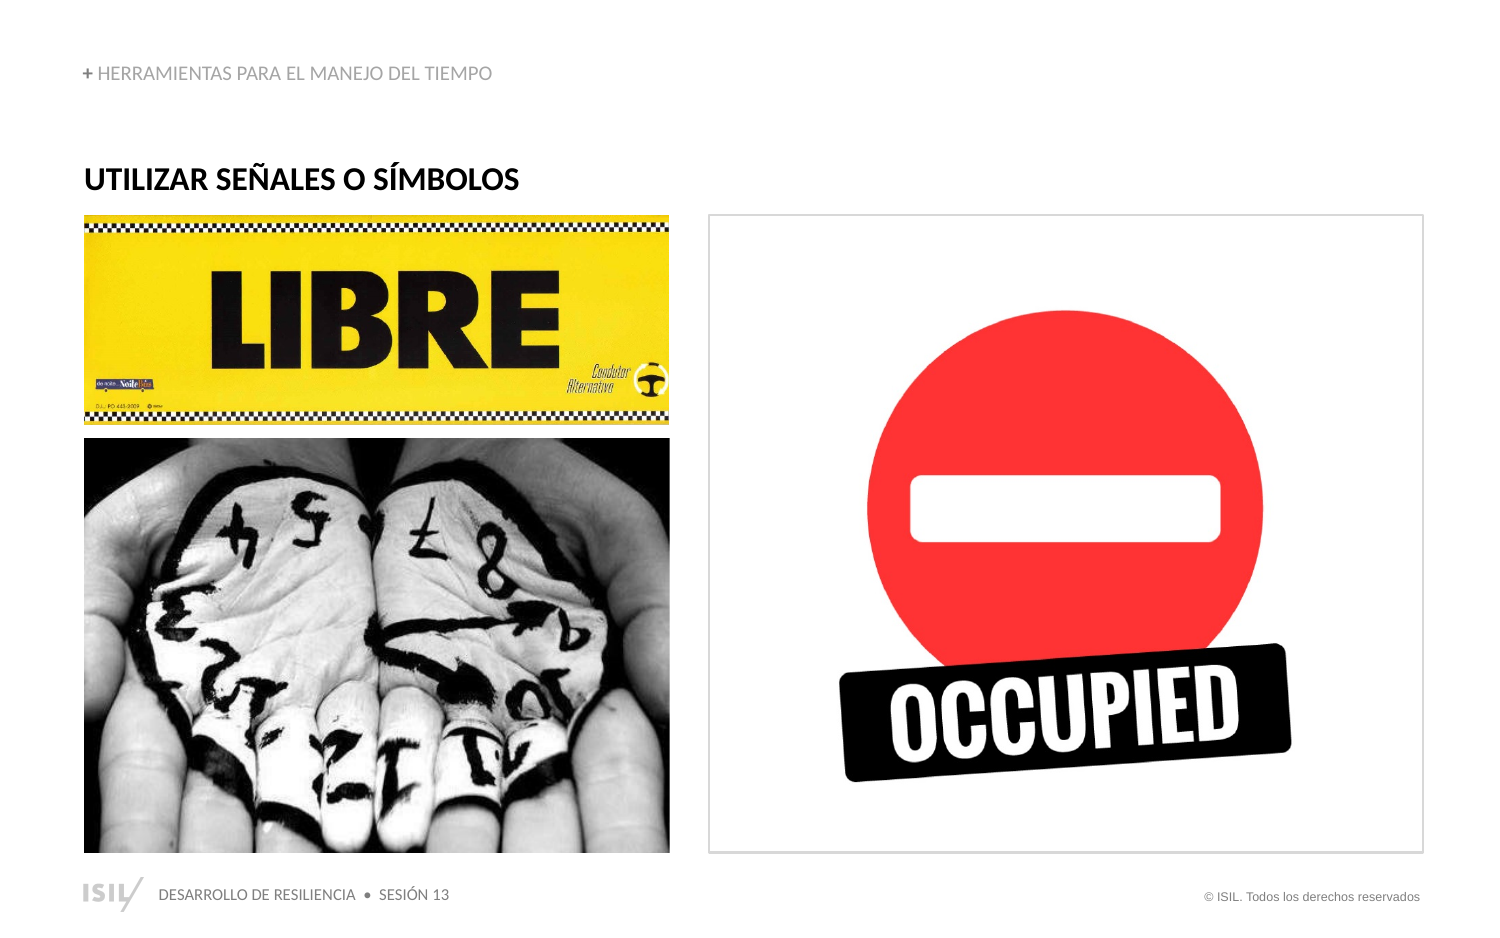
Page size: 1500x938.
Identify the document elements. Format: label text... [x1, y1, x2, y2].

picture [83, 437, 670, 853]
picture [83, 215, 669, 426]
text_box UTILIZAR SEÑALES O SÍMBOLOS [84, 157, 709, 198]
text_box + HERRAMIENTAS PARA EL MANEJO DEL TIEMPO [82, 61, 567, 85]
text_box [708, 214, 1424, 853]
picture [821, 267, 1311, 818]
